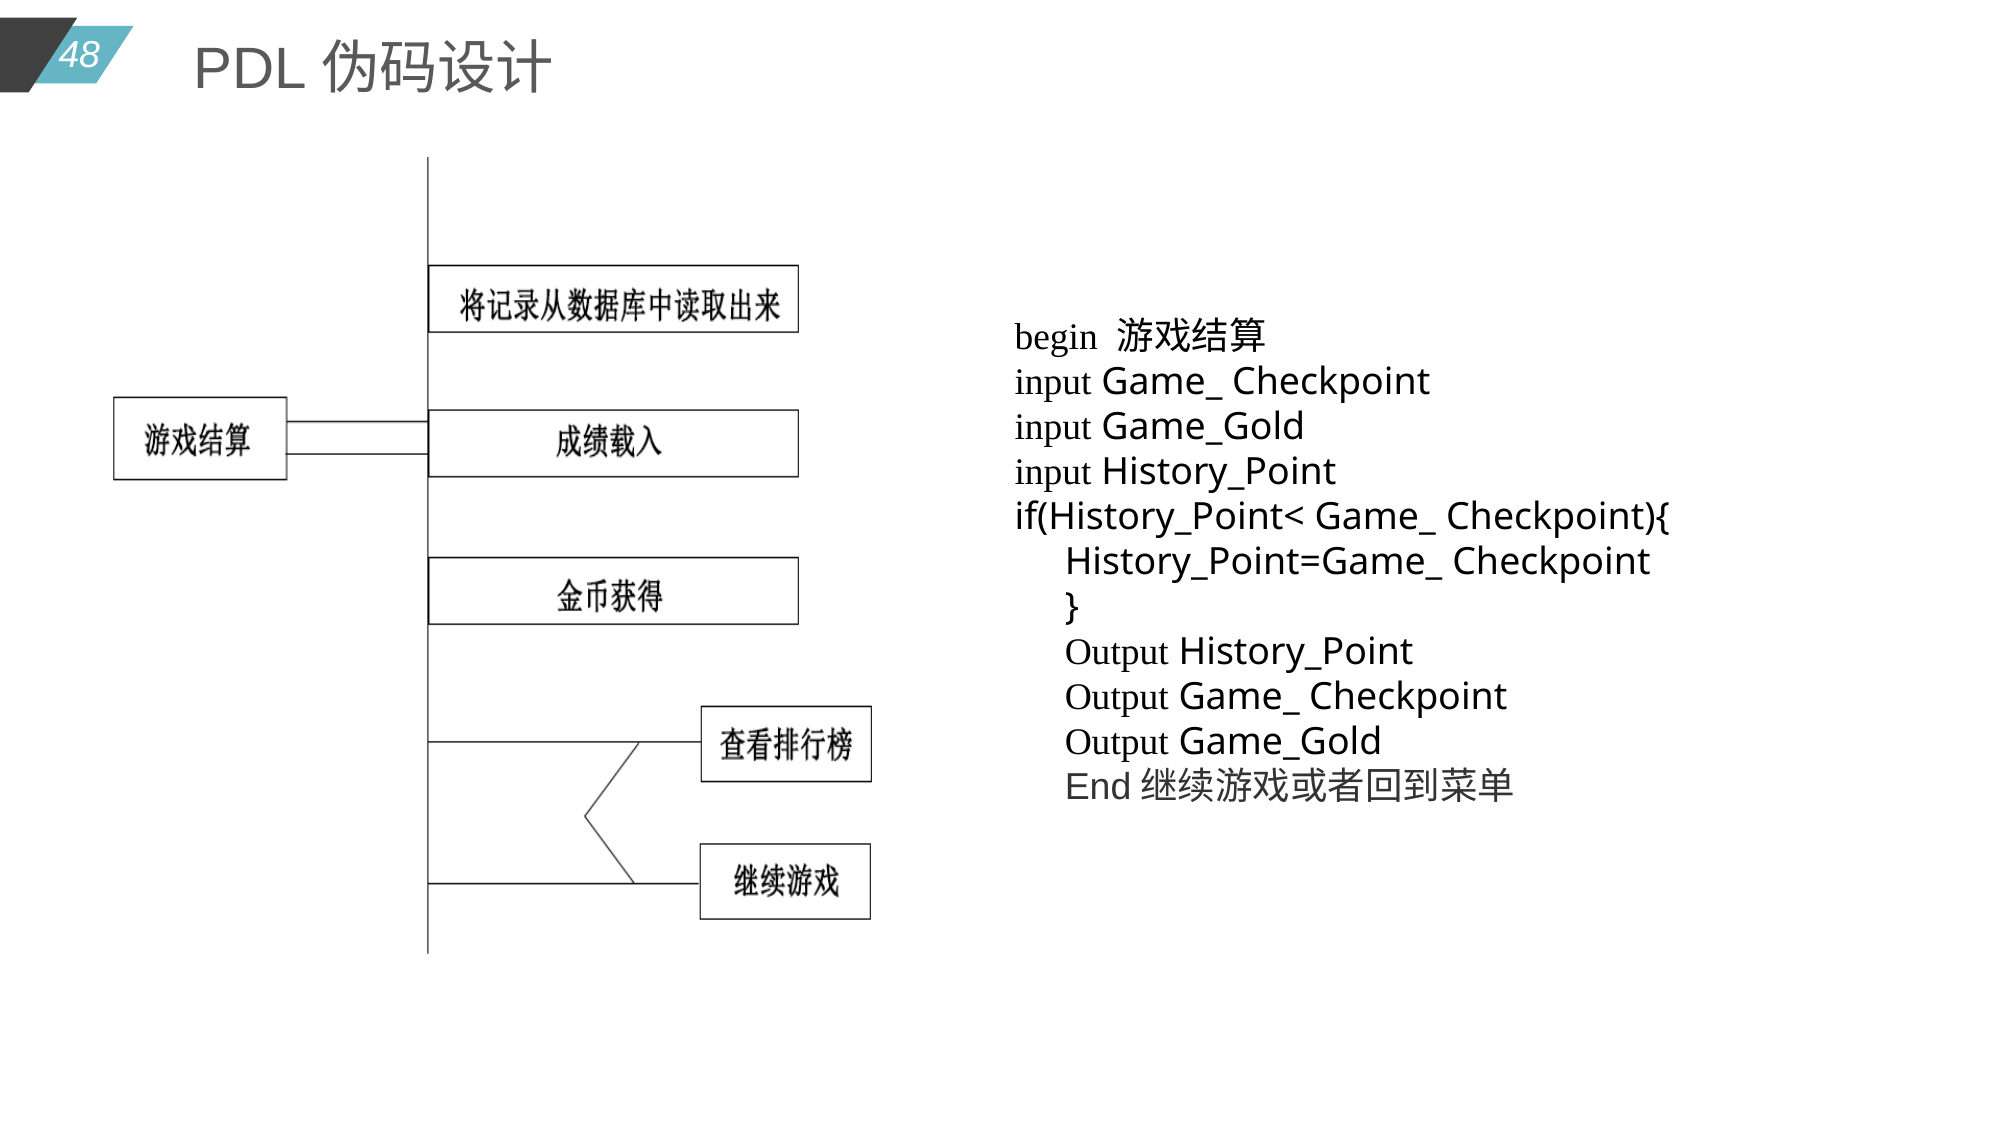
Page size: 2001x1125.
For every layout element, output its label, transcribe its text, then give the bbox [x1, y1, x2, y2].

text_box PDL伪码设计 [179, 23, 570, 108]
text_box begin 游戏结算 input Game_ Checkpoint input Game_Gold input History_Point if(History_Point< Game_ Checkpoint){ History_Point=Game_ Checkpoint } Output History_Point Output Game_ Checkpoint Output Game_Gold End继续游戏或者回到菜单 [999, 304, 1781, 815]
picture [98, 157, 902, 1010]
